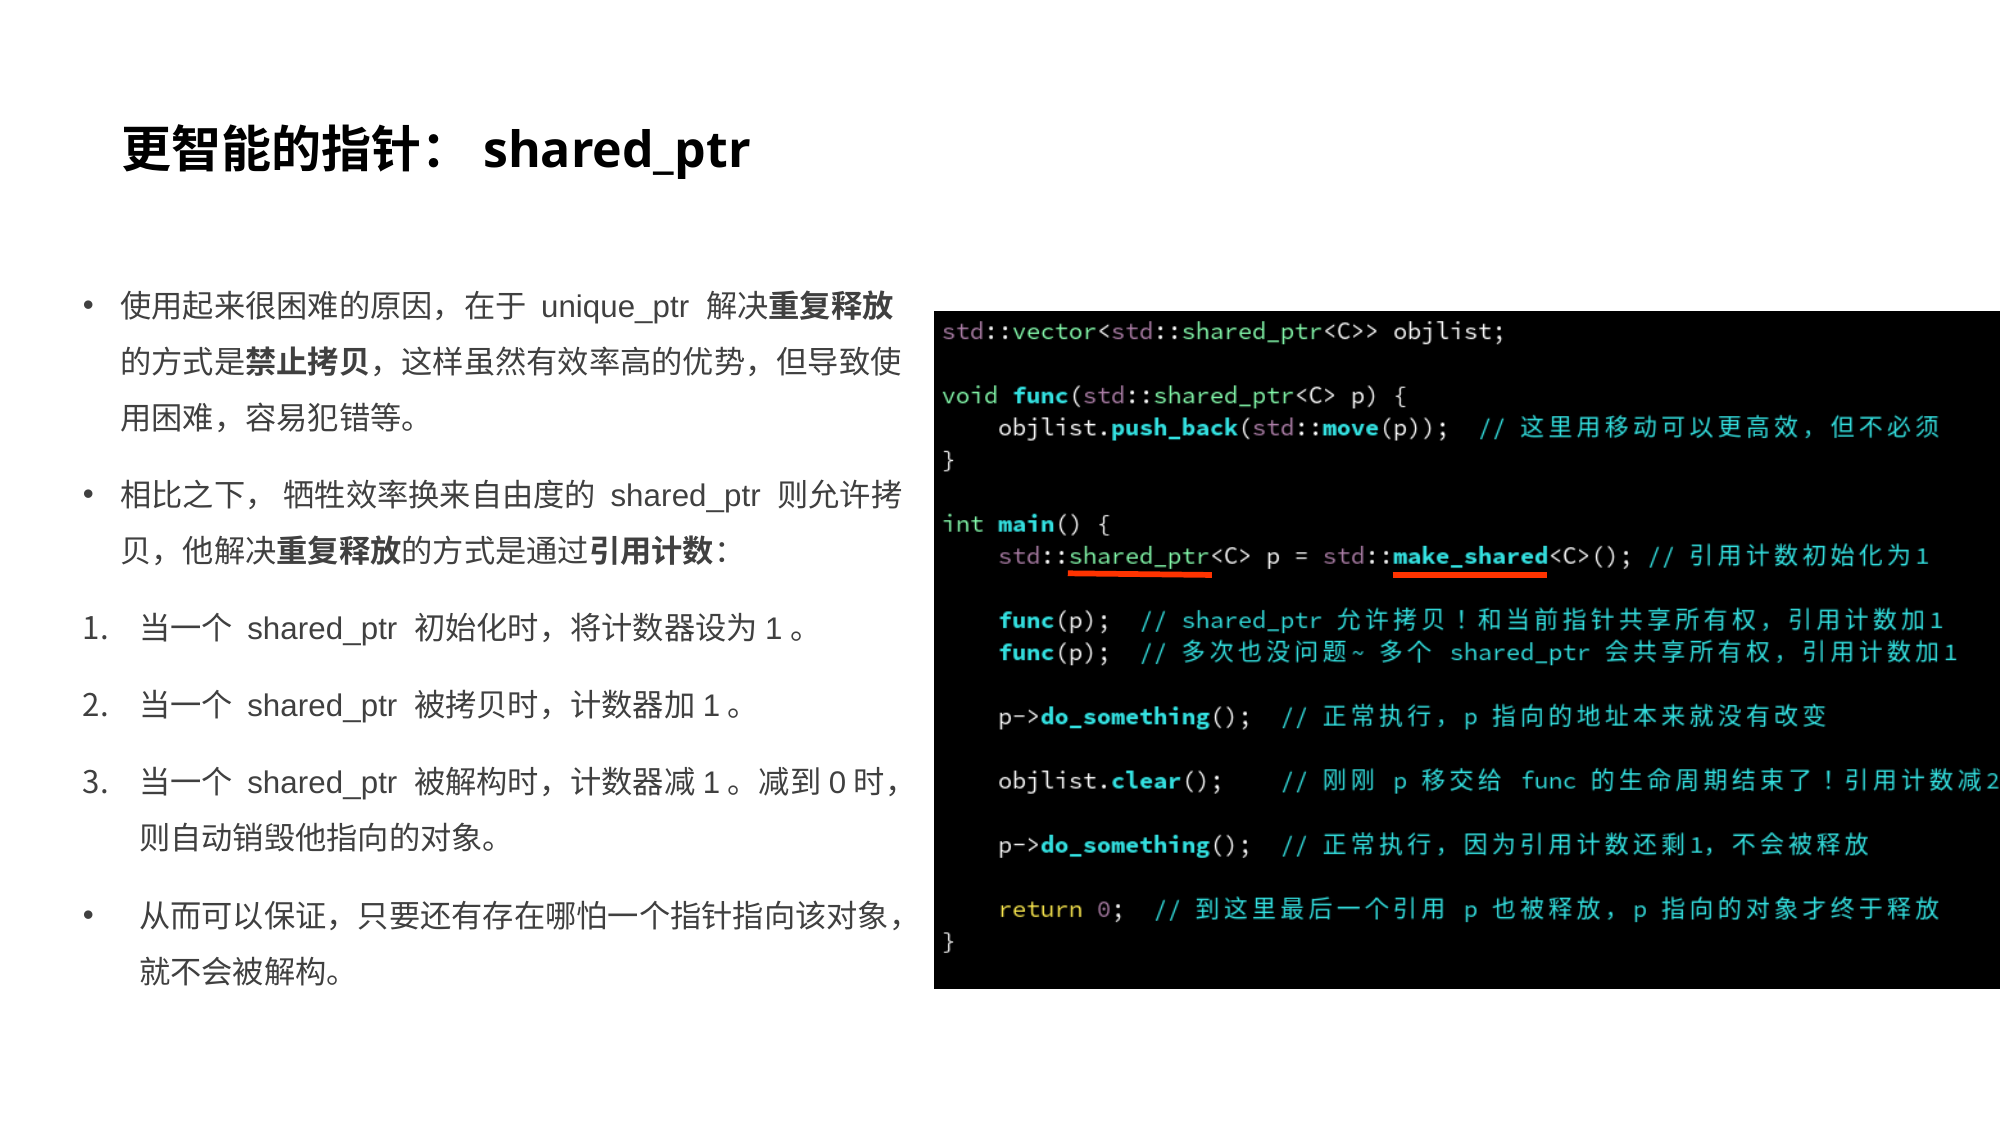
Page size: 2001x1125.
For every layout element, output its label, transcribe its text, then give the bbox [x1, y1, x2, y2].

title 更智能的指针：shared_ptr [106, 42, 1832, 260]
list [934, 311, 2000, 989]
list 使用起来很困难的原因，在于 unique_ptr 解决重复释放的方式是禁止拷贝，这样虽然有效率高的优势，但导致使用困难，容易犯错等。 相比之下， 牺牲效率换来自由度的 shared_ptr 则允许拷贝，他解决重复释放的方式是通过引用计数： 当一个 shared_ptr 初始化时，将计数器设为1。 当一个 shared_ptr 被拷贝时，计数器加1。 当一个 shared_ptr 被解构时，计数器减1。减到0时，则自动销毁他指向的对象。 从而可以保证，只要还有存在哪怕一个指针指向该对象，就不会被解构。 [67, 259, 918, 1019]
